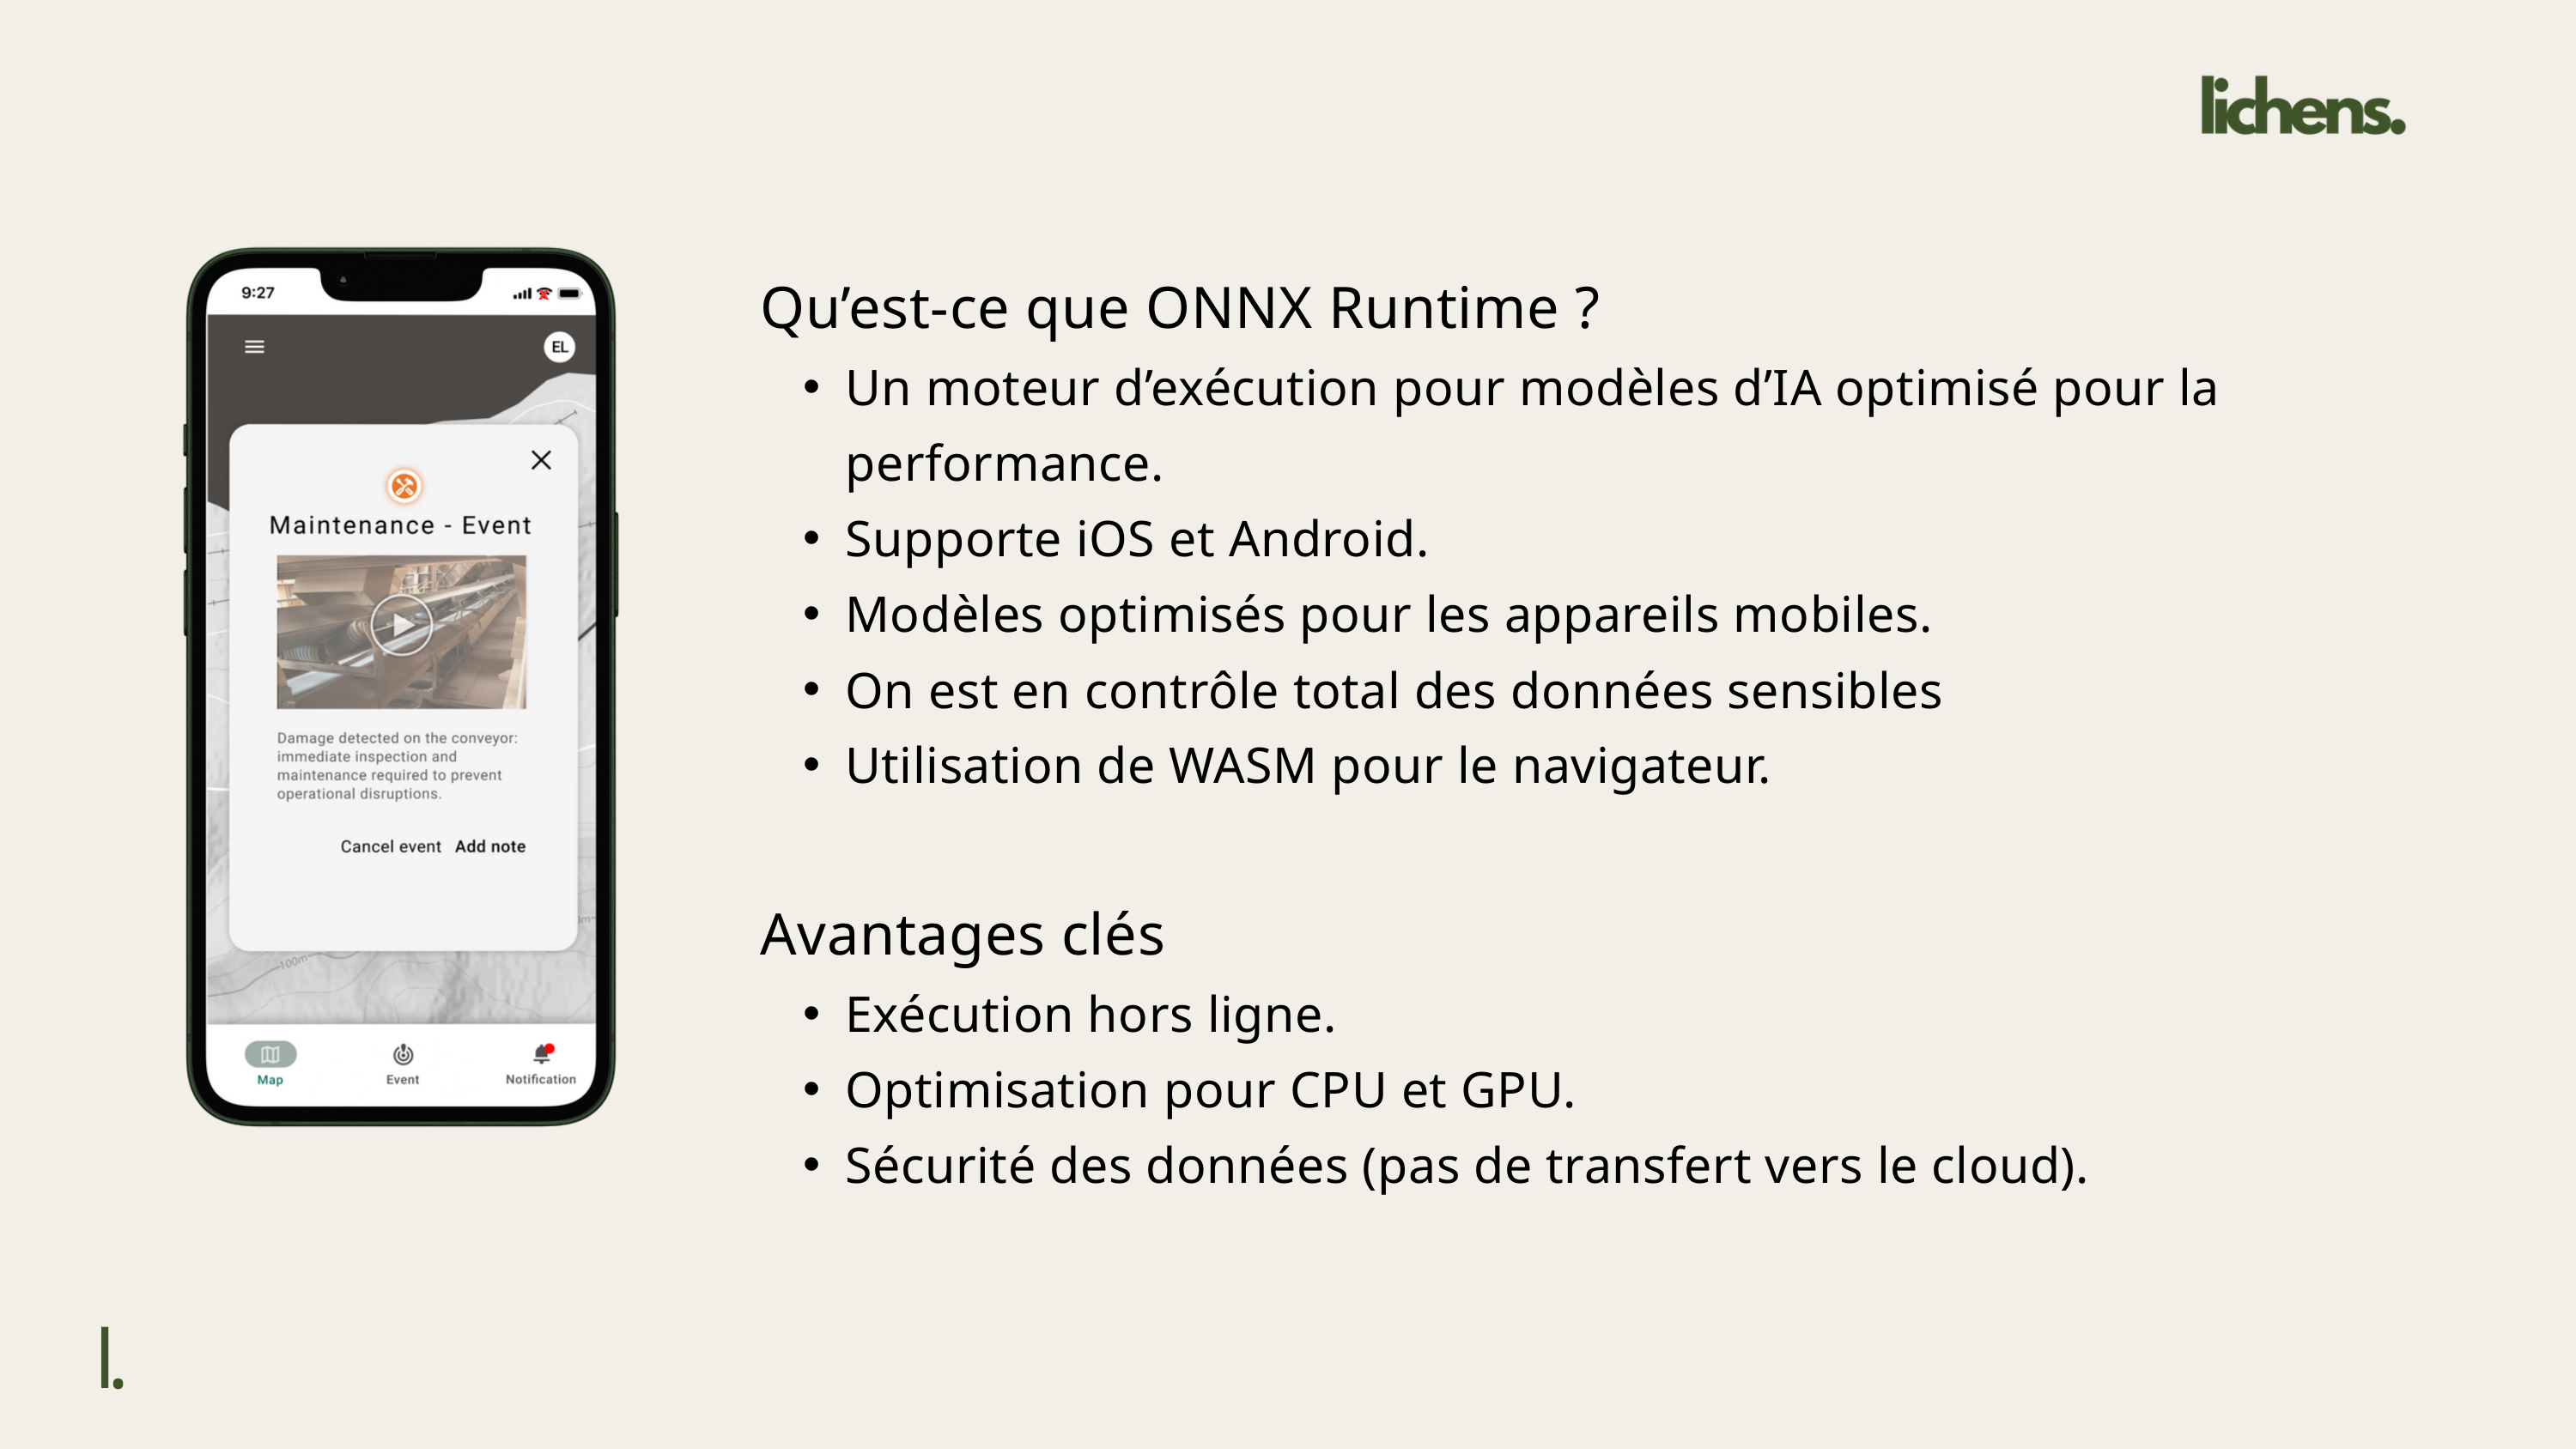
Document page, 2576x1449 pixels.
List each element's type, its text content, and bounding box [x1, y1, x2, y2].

text_box Qu’est-ce que ONNX Runtime ? Un moteur d’exécution pour modèles d’IA optimisé pour la performance. Supporte iOS et Android. Modèles optimisés pour les appareils mobiles. On est en contrôle total des données sensibles Utilisation de WASM pour le navigateur. Avantages clés Exécution hors ligne. Optimisation pour CPU et GPU. Sécurité des données (pas de transfert vers le cloud). [760, 253, 2445, 1193]
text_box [179, 242, 623, 1133]
text_box [2166, 70, 2432, 145]
text_box l. [80, 1291, 145, 1404]
